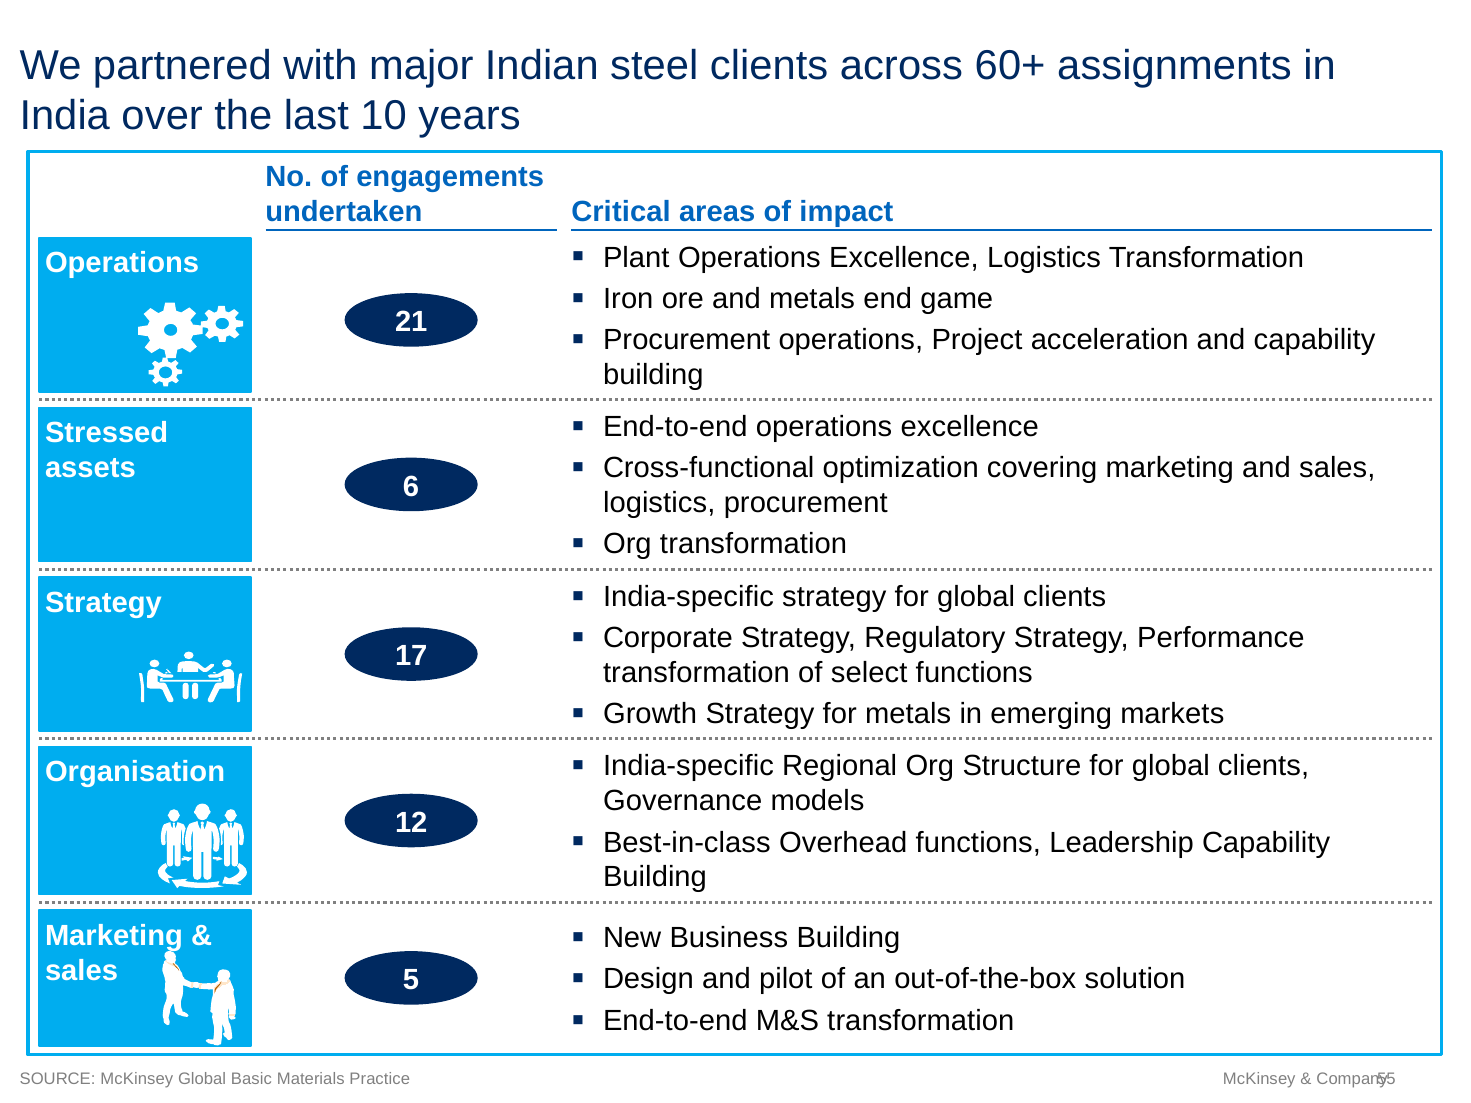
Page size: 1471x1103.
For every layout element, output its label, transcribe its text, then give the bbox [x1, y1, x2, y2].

text_box 5 [344, 950, 479, 1006]
text_box 12 [344, 793, 479, 848]
text_box SOURCE: McKinsey Global Basic Materials Practice [19, 1067, 1201, 1088]
text_box Stressed assets [37, 405, 253, 563]
text_box End-to-end operations excellence Cross-functional optimization covering marketing and sales, logistics, procurement Org transformation [571, 407, 1433, 560]
text_box New Business Building Design and pilot of an out-of-the-box solution End-to-end M&S transformation [571, 918, 1433, 1037]
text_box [38, 746, 252, 895]
text_box 21 [344, 292, 479, 348]
text_box Operations [37, 236, 253, 394]
text_box Plant Operations Excellence, Logistics Transformation Iron ore and metals end game Procurement operations, Project acceleration and capability building [571, 237, 1433, 391]
text_box 17 [344, 626, 479, 682]
text_box India-specific Regional Org Structure for global clients, Governance models Best-in-class Overhead functions, Leadership Capability Building [571, 746, 1433, 893]
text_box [38, 576, 252, 732]
text_box Critical areas of impact [571, 191, 1433, 229]
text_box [38, 909, 252, 1047]
title We partnered with major Indian steel clients across 60+ assignments in India over the last 10 years [19, 37, 1434, 222]
text_box [138, 302, 244, 387]
text_box No. of engagements undertaken [265, 156, 557, 229]
text_box [28, 151, 1442, 1055]
text_box 6 [344, 457, 479, 512]
text_box India-specific strategy for global clients Corporate Strategy, Regulatory Strategy, Performance transformation of select functions Growth Strategy for metals in emerging markets [571, 577, 1433, 730]
